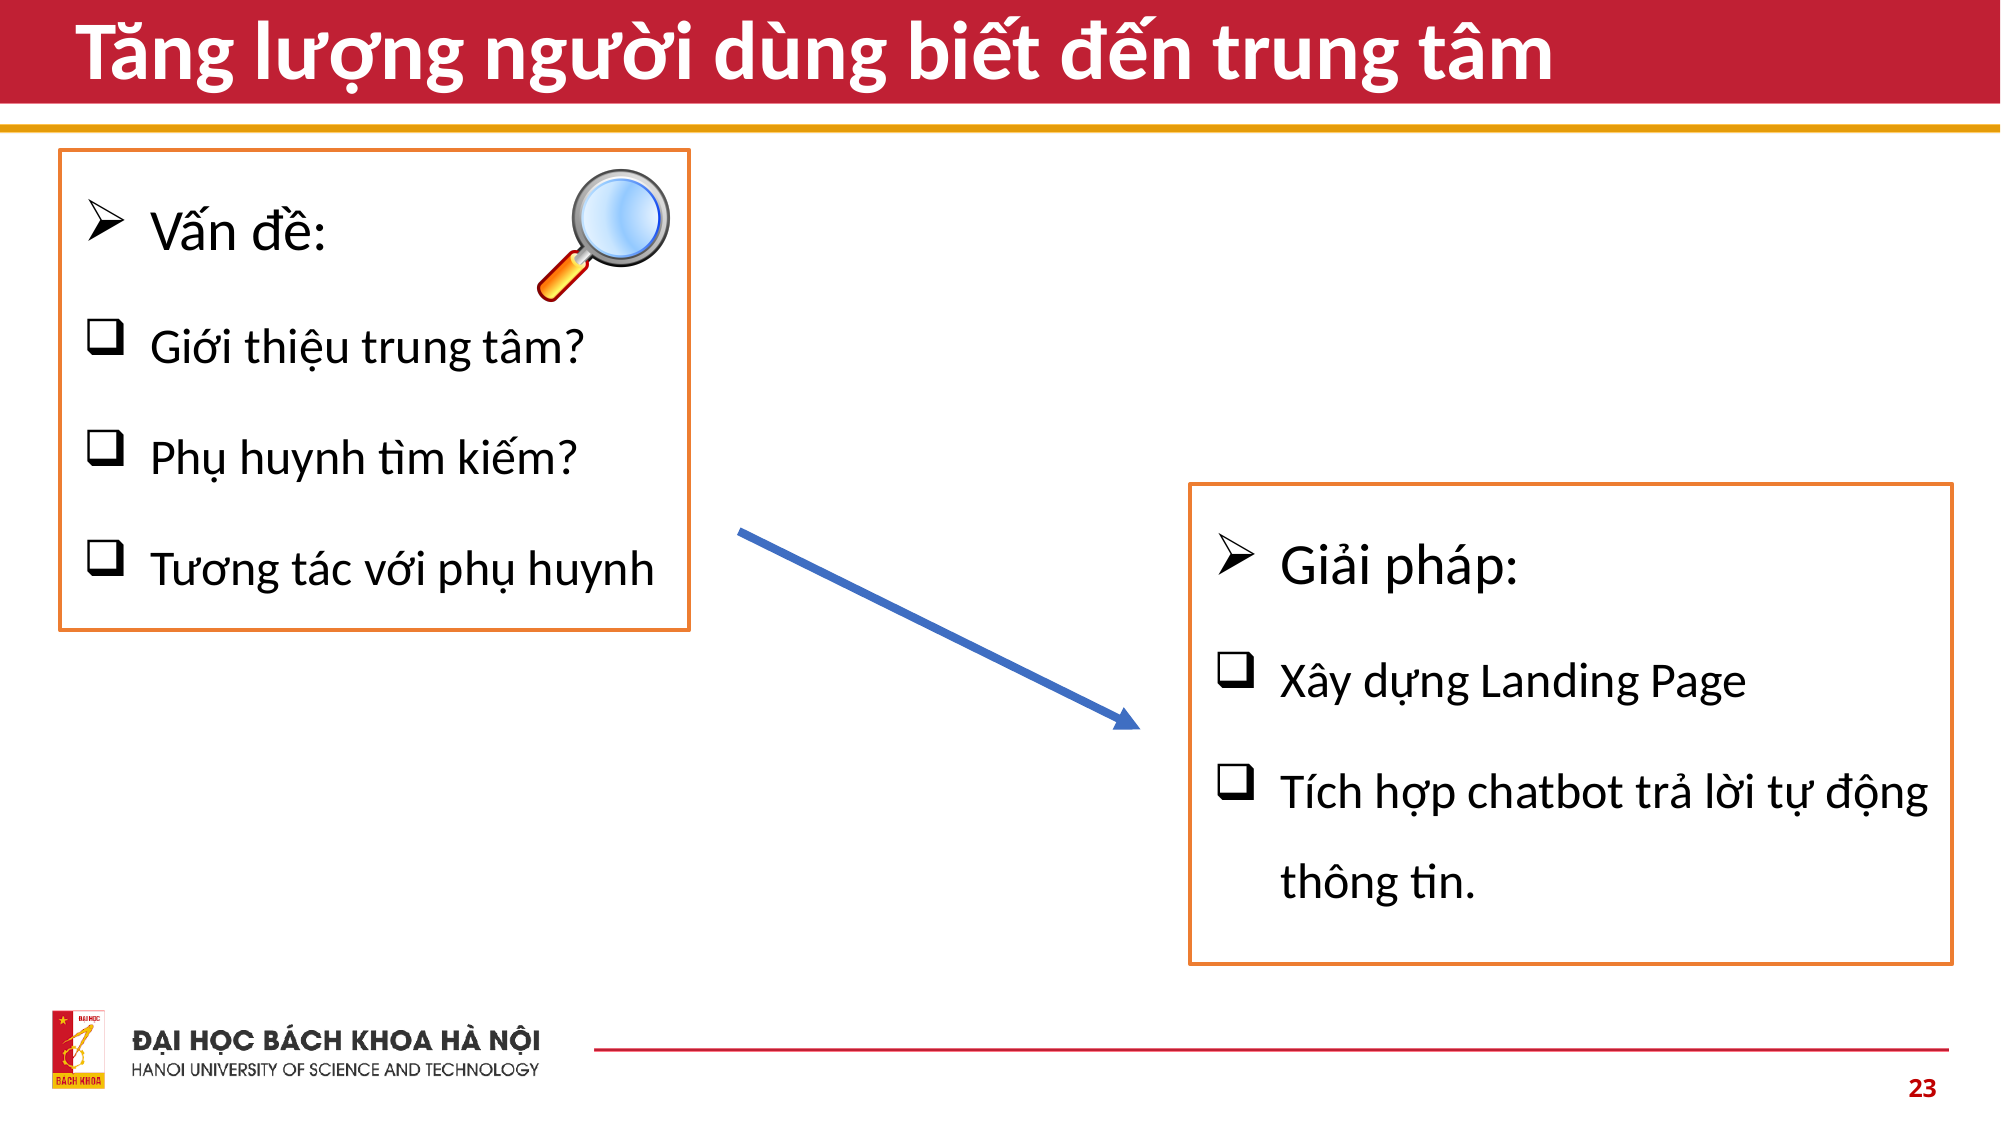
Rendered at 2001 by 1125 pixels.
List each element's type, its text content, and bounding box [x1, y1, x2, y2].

picture [0, 0, 2001, 1125]
text_box Giải pháp: Xây dựng Landing Page Tích hợp chatbot trả lời tự động thông tin. [1188, 482, 1954, 966]
list Vấn đề: Giới thiệu trung tâm? Phụ huynh tìm kiếm? Tương tác với phụ huynh [58, 148, 691, 632]
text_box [738, 530, 1141, 730]
slide_number 23 [1502, 1065, 1953, 1125]
title Tăng lượng người dùng biết đến trung tâm [60, 0, 1949, 72]
